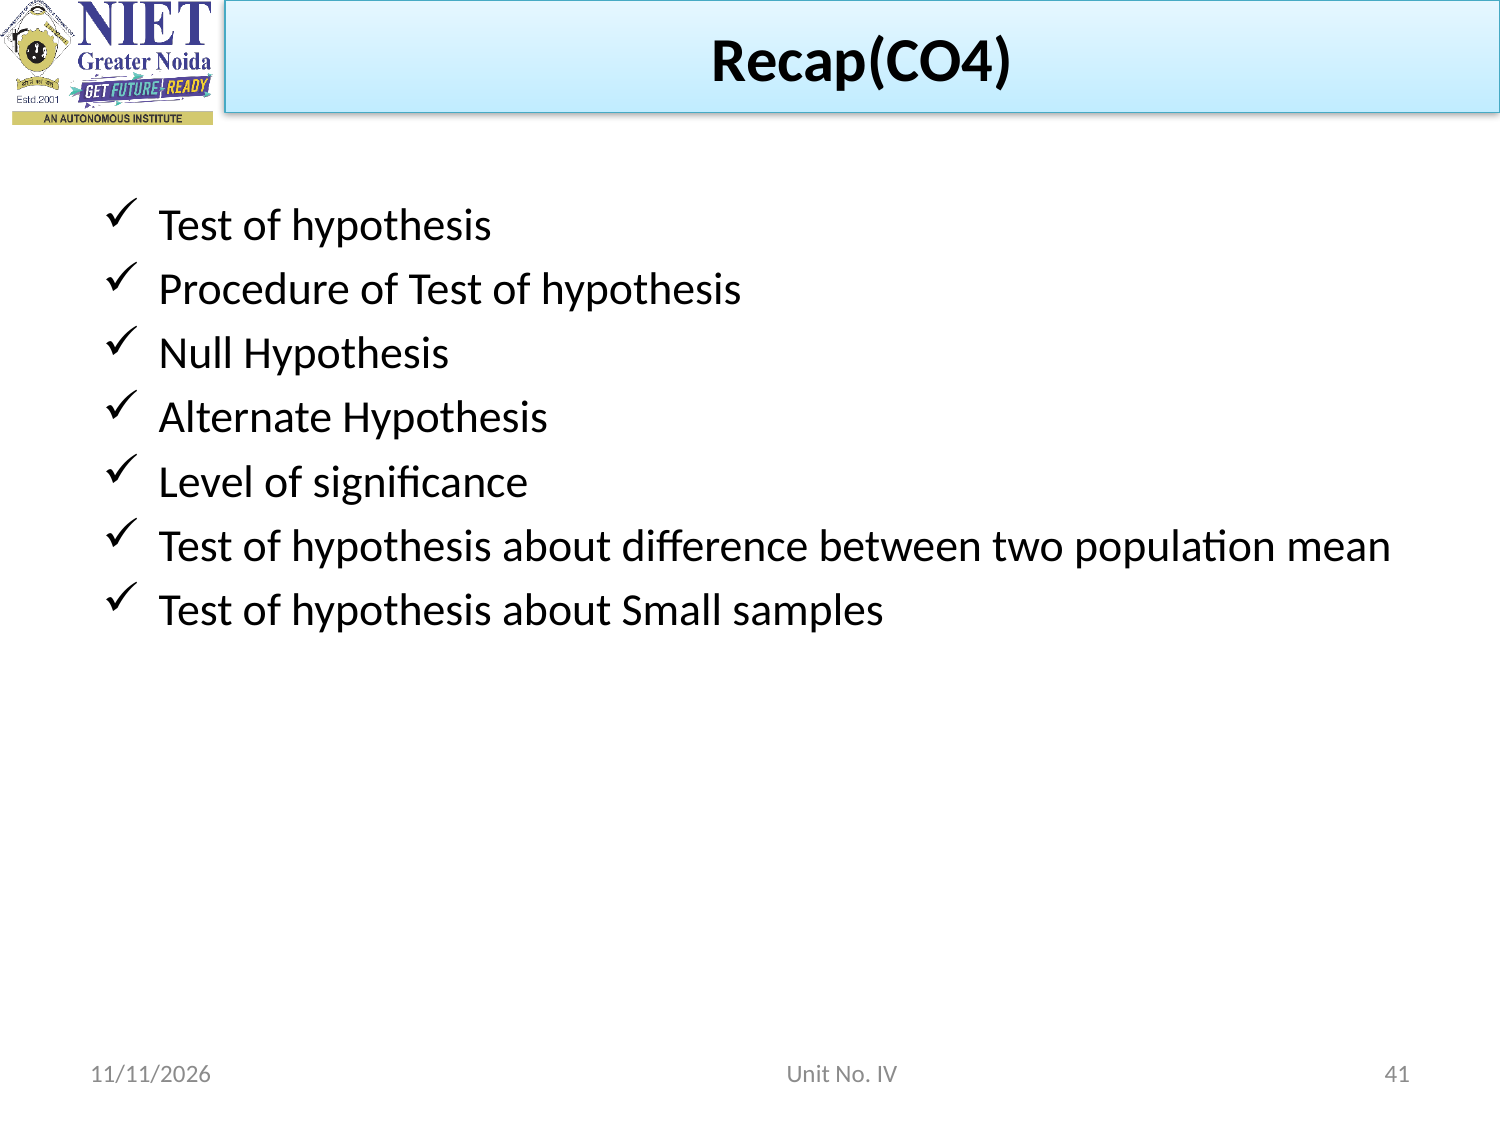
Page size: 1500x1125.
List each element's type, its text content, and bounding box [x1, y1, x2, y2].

slide_number 41 [1074, 1042, 1425, 1103]
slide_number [75, 1042, 412, 1103]
footer Unit No. IV [412, 1042, 1074, 1103]
text_box Recap(CO4) [224, 0, 1500, 113]
picture [0, 0, 213, 125]
list Test of hypothesis Procedure of Test of hypothesis Null Hypothesis Alternate Hypothesis Level of significance Test of hypothesis about difference between two population mean Test of hypothesis about Small samples [87, 187, 1438, 930]
